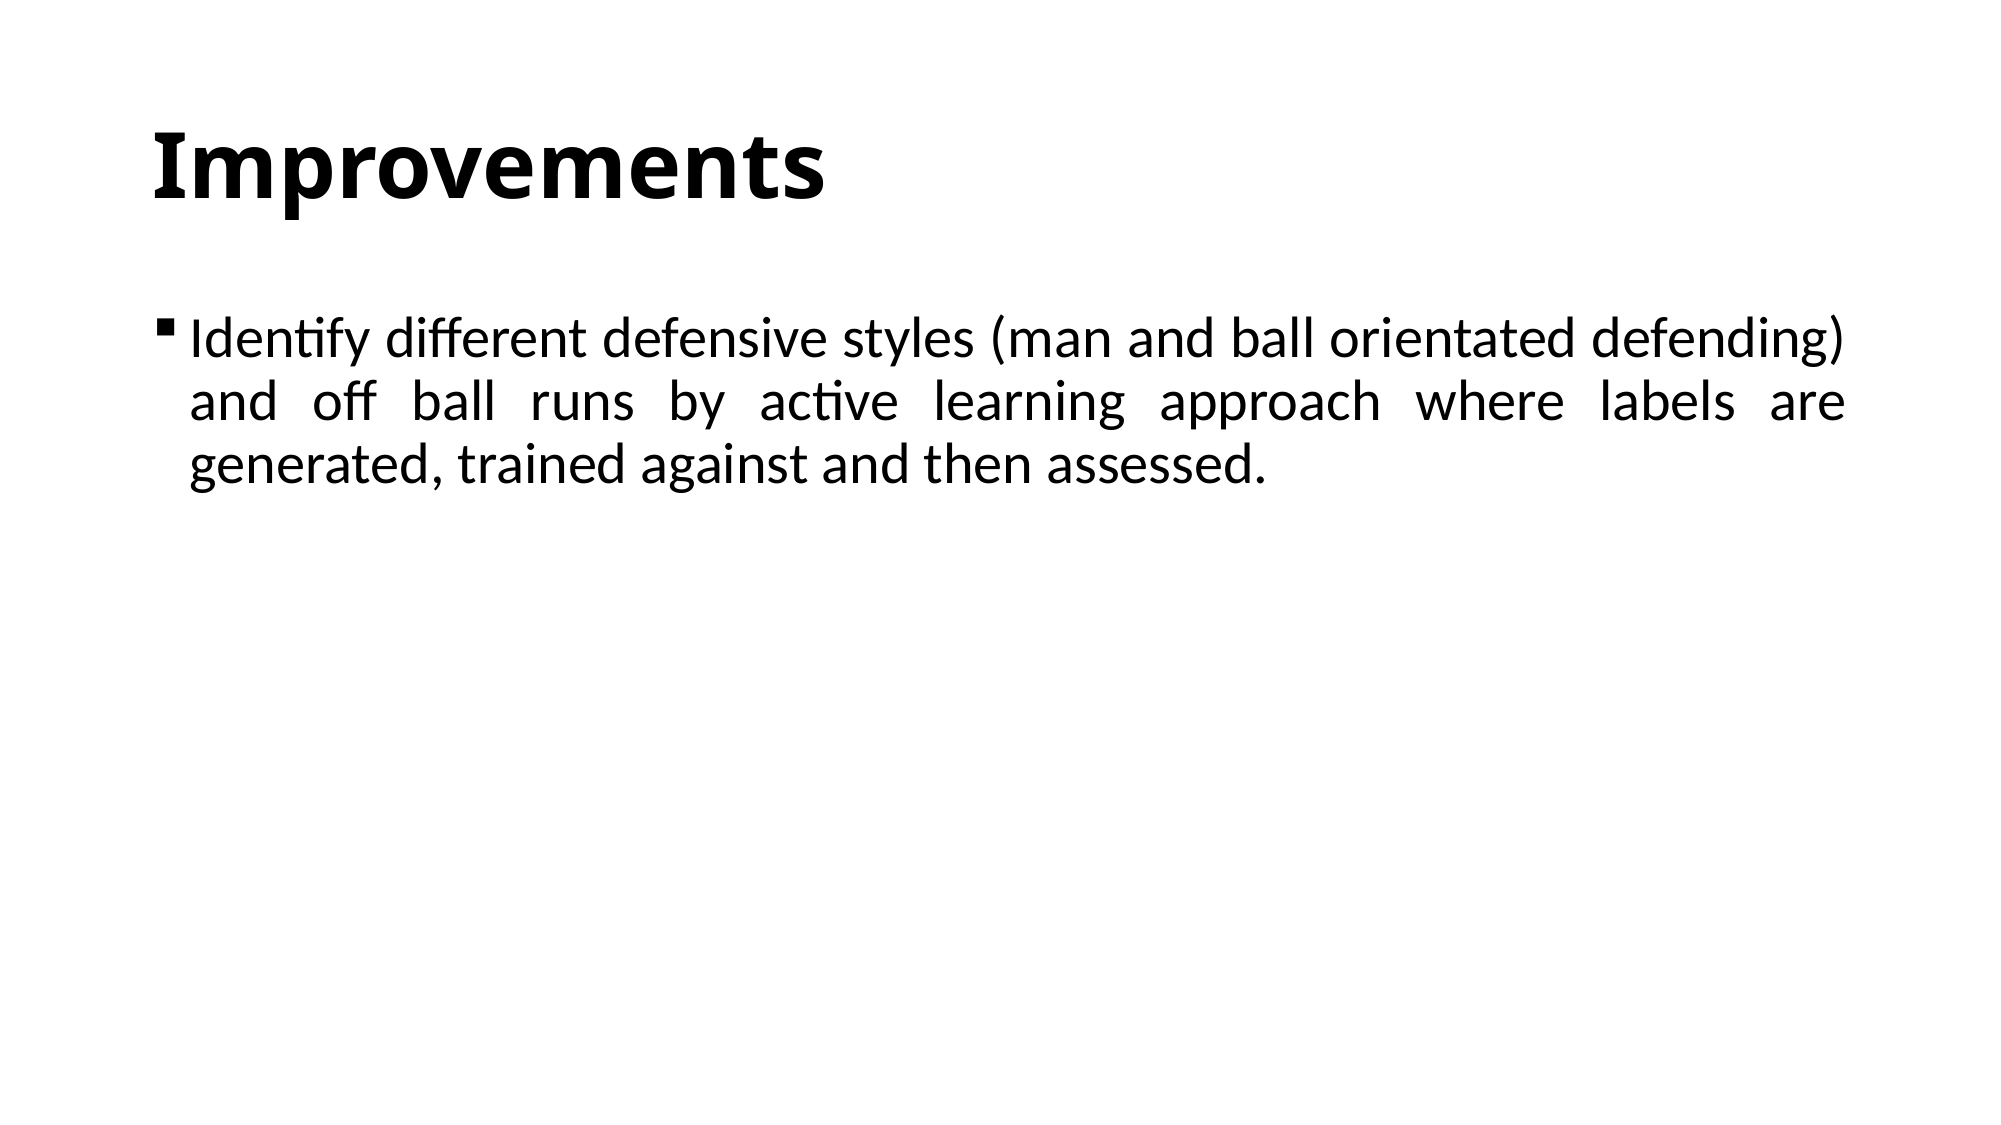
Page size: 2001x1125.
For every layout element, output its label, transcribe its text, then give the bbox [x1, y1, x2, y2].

title Improvements [137, 59, 1863, 278]
list Identify different defensive styles (man and ball orientated defending) and off ball runs by active learning approach where labels are generated, trained against and then assessed. [137, 299, 1863, 1014]
